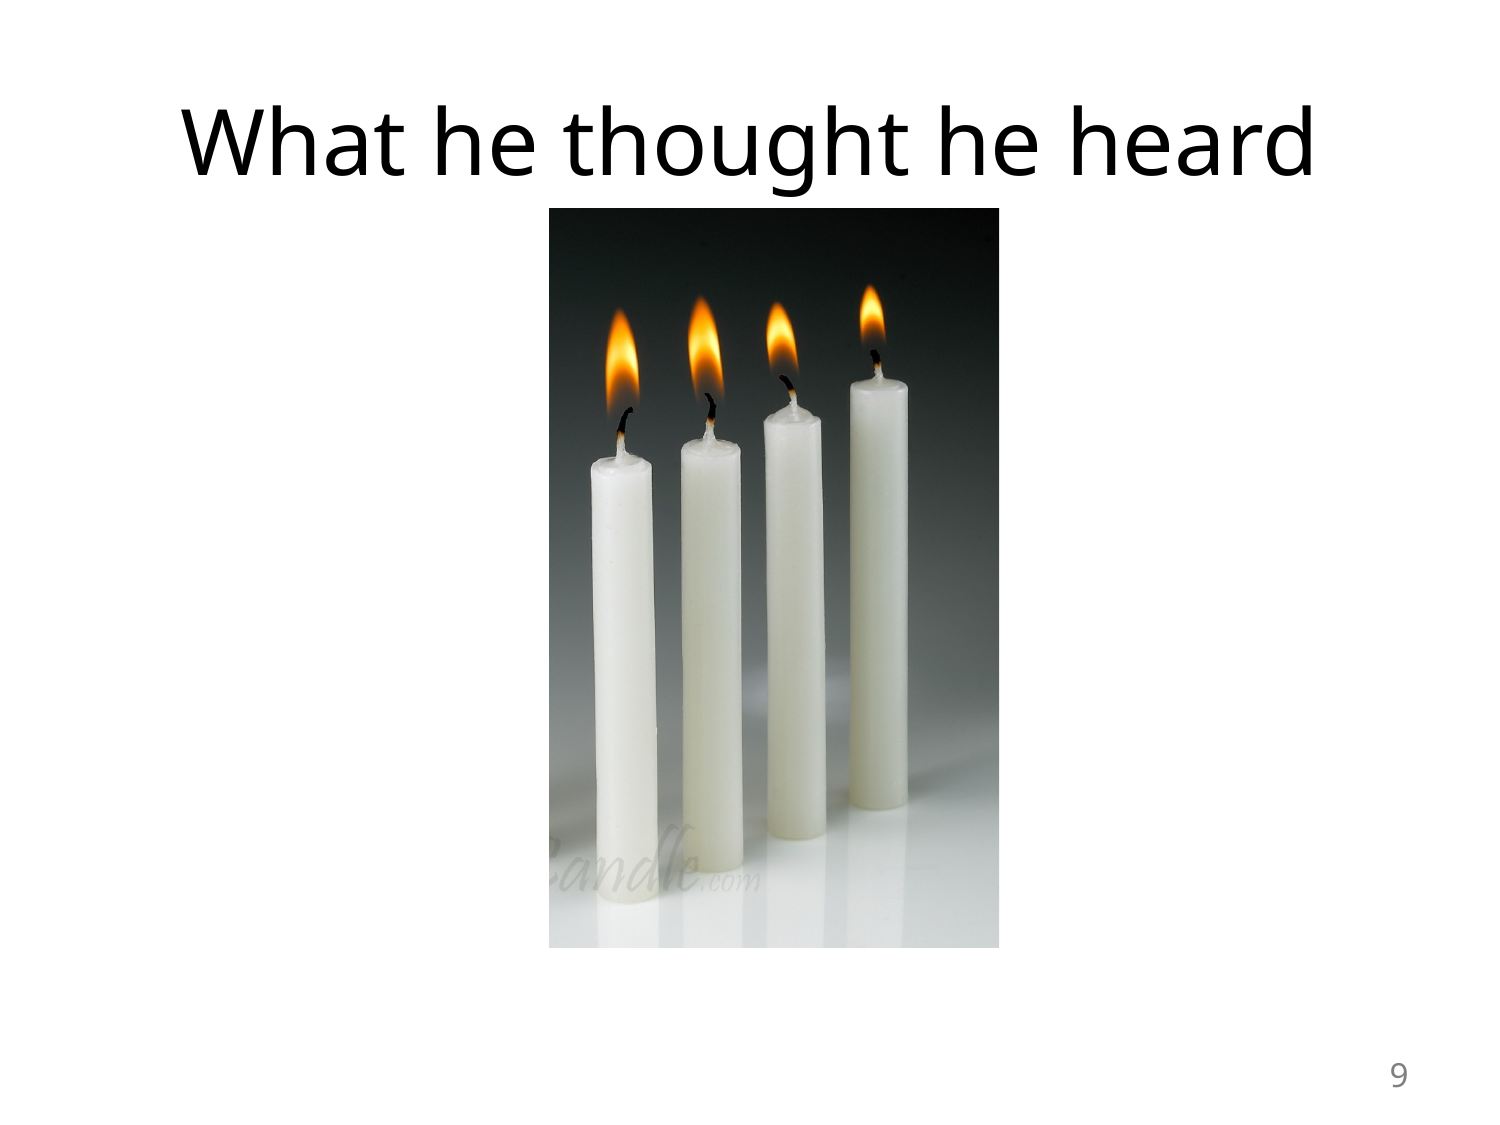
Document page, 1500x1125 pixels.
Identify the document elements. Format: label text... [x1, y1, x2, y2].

picture [548, 207, 1000, 948]
title What he thought he heard [75, 45, 1425, 233]
